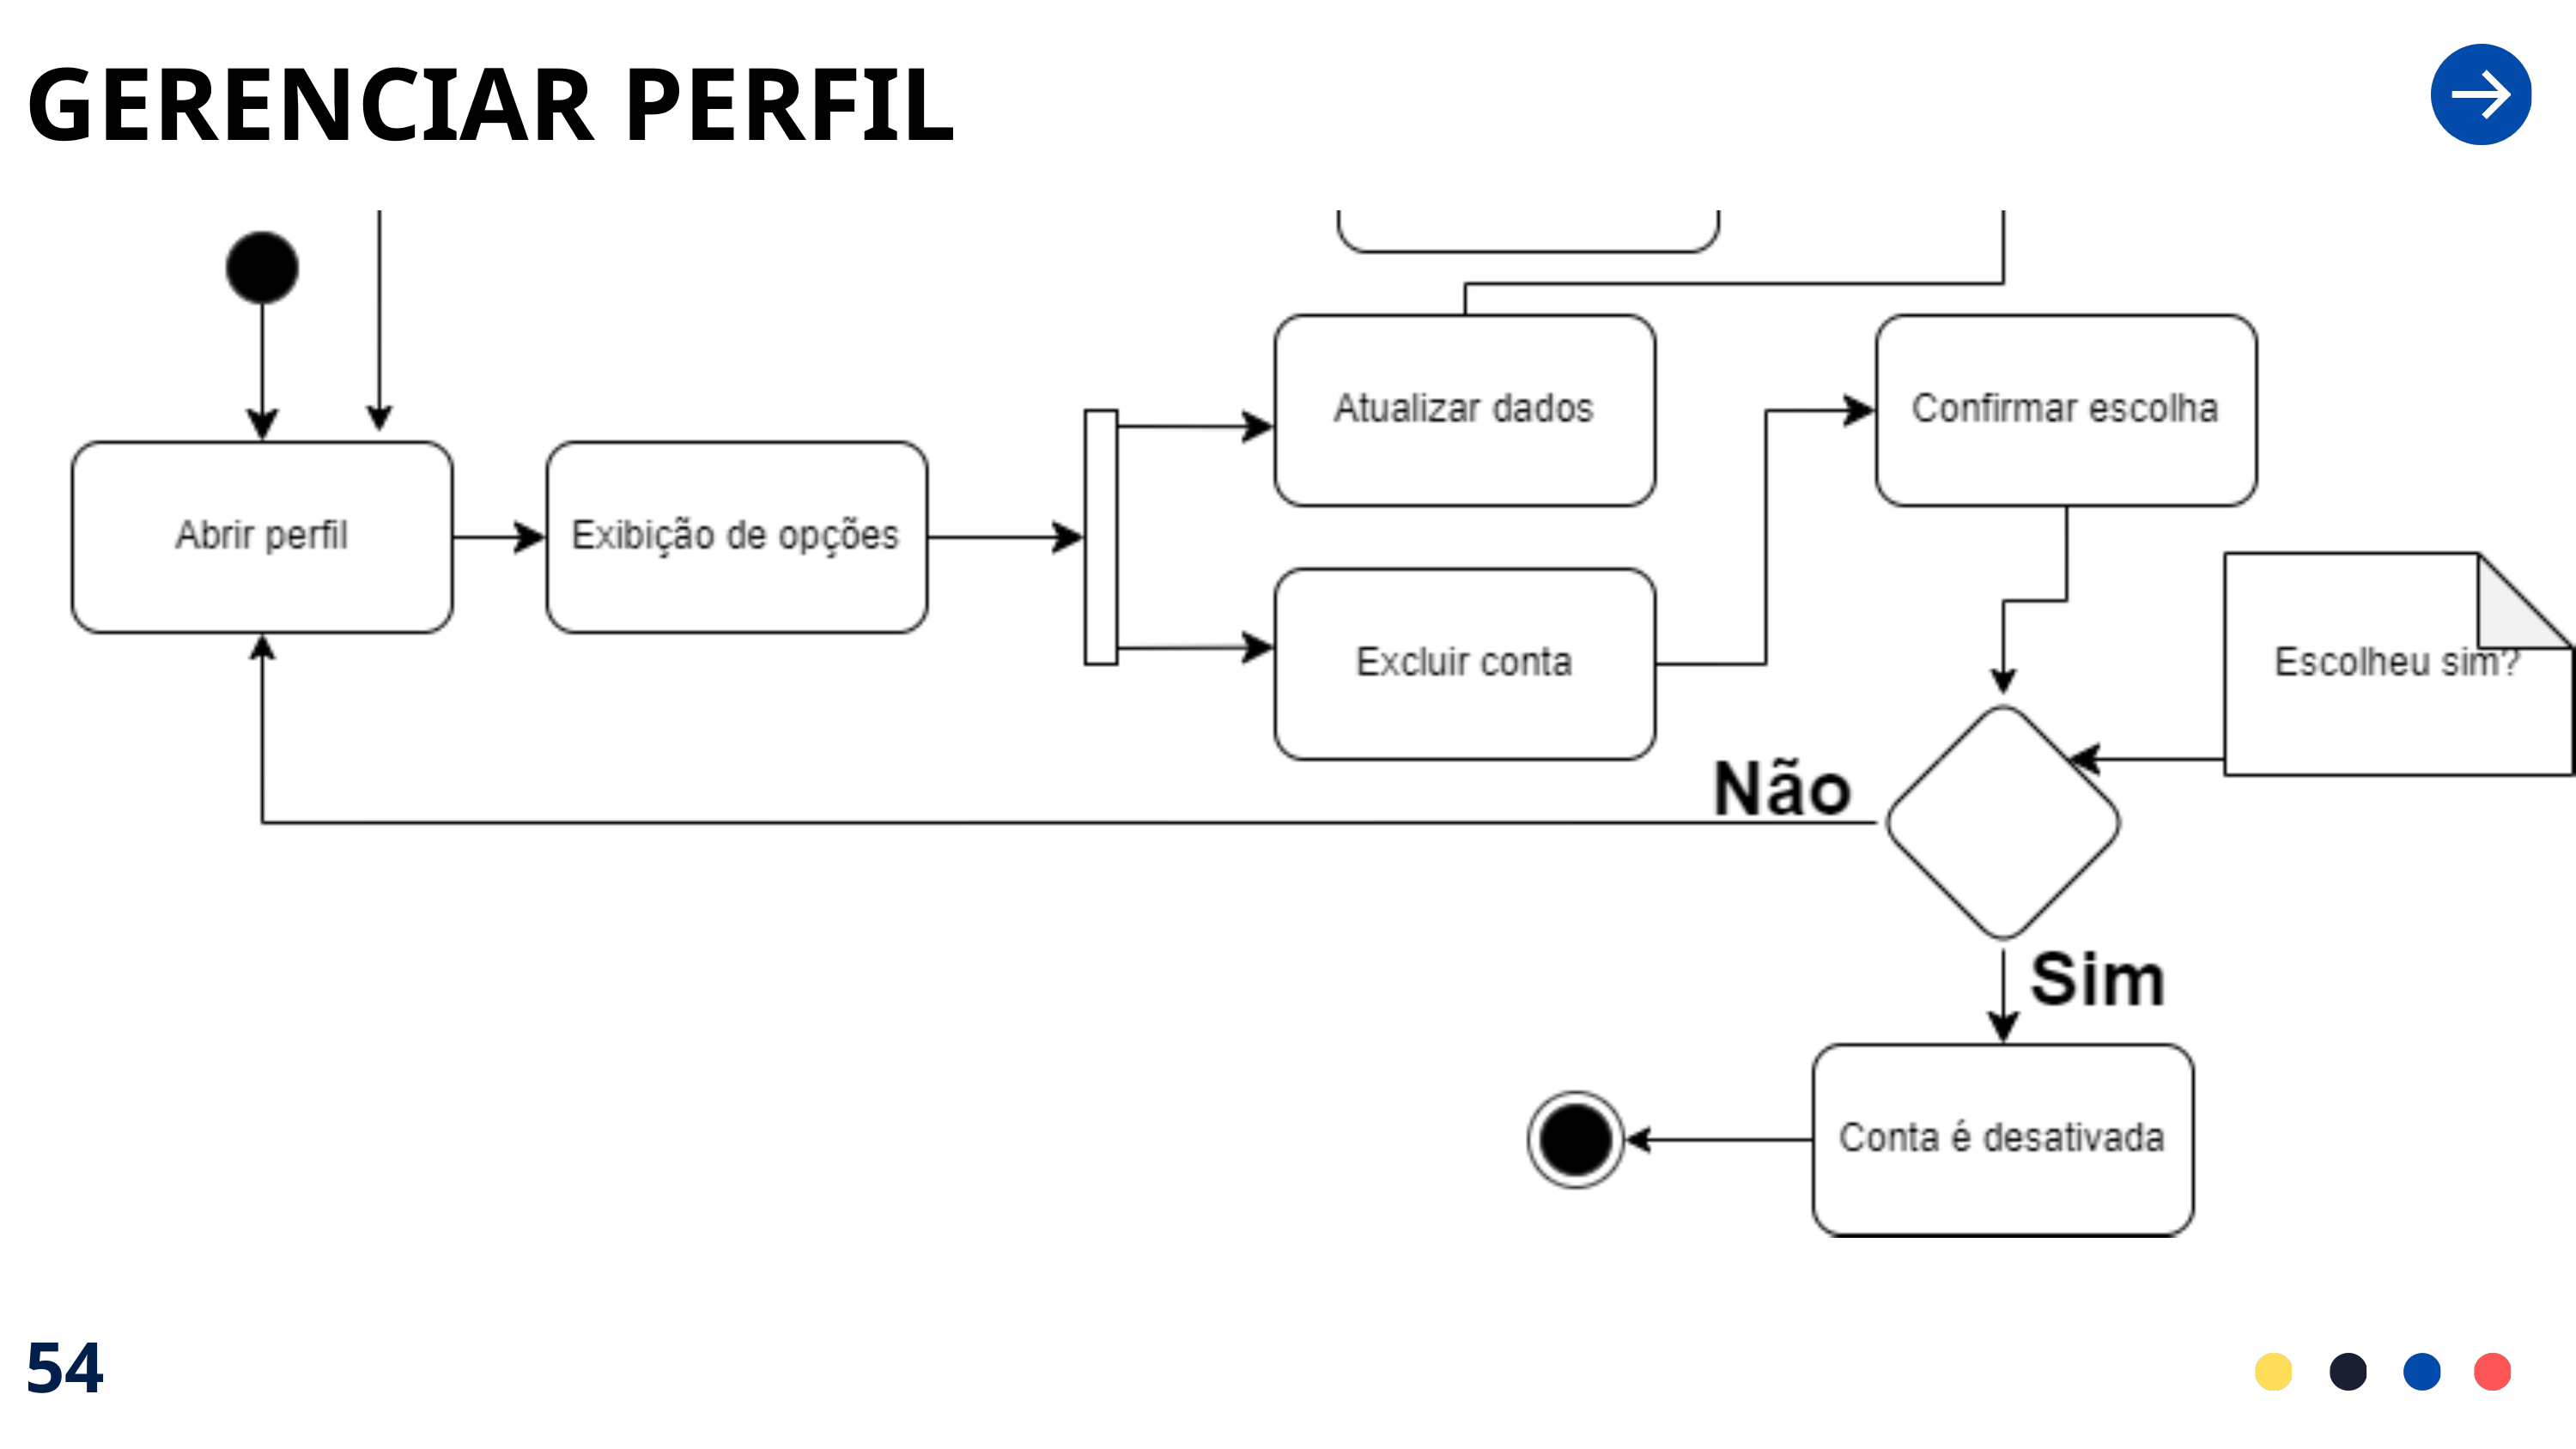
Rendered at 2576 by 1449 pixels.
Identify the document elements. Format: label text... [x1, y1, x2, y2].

text_box [2330, 1353, 2367, 1391]
text_box [2403, 1353, 2441, 1391]
text_box [2255, 1353, 2293, 1391]
text_box [40, 210, 2576, 1238]
text_box [2431, 44, 2532, 145]
text_box [2451, 70, 2512, 119]
text_box [2474, 1353, 2512, 1391]
text_box 54 [25, 1309, 145, 1408]
text_box GERENCIAR PERFIL [25, 51, 1255, 161]
